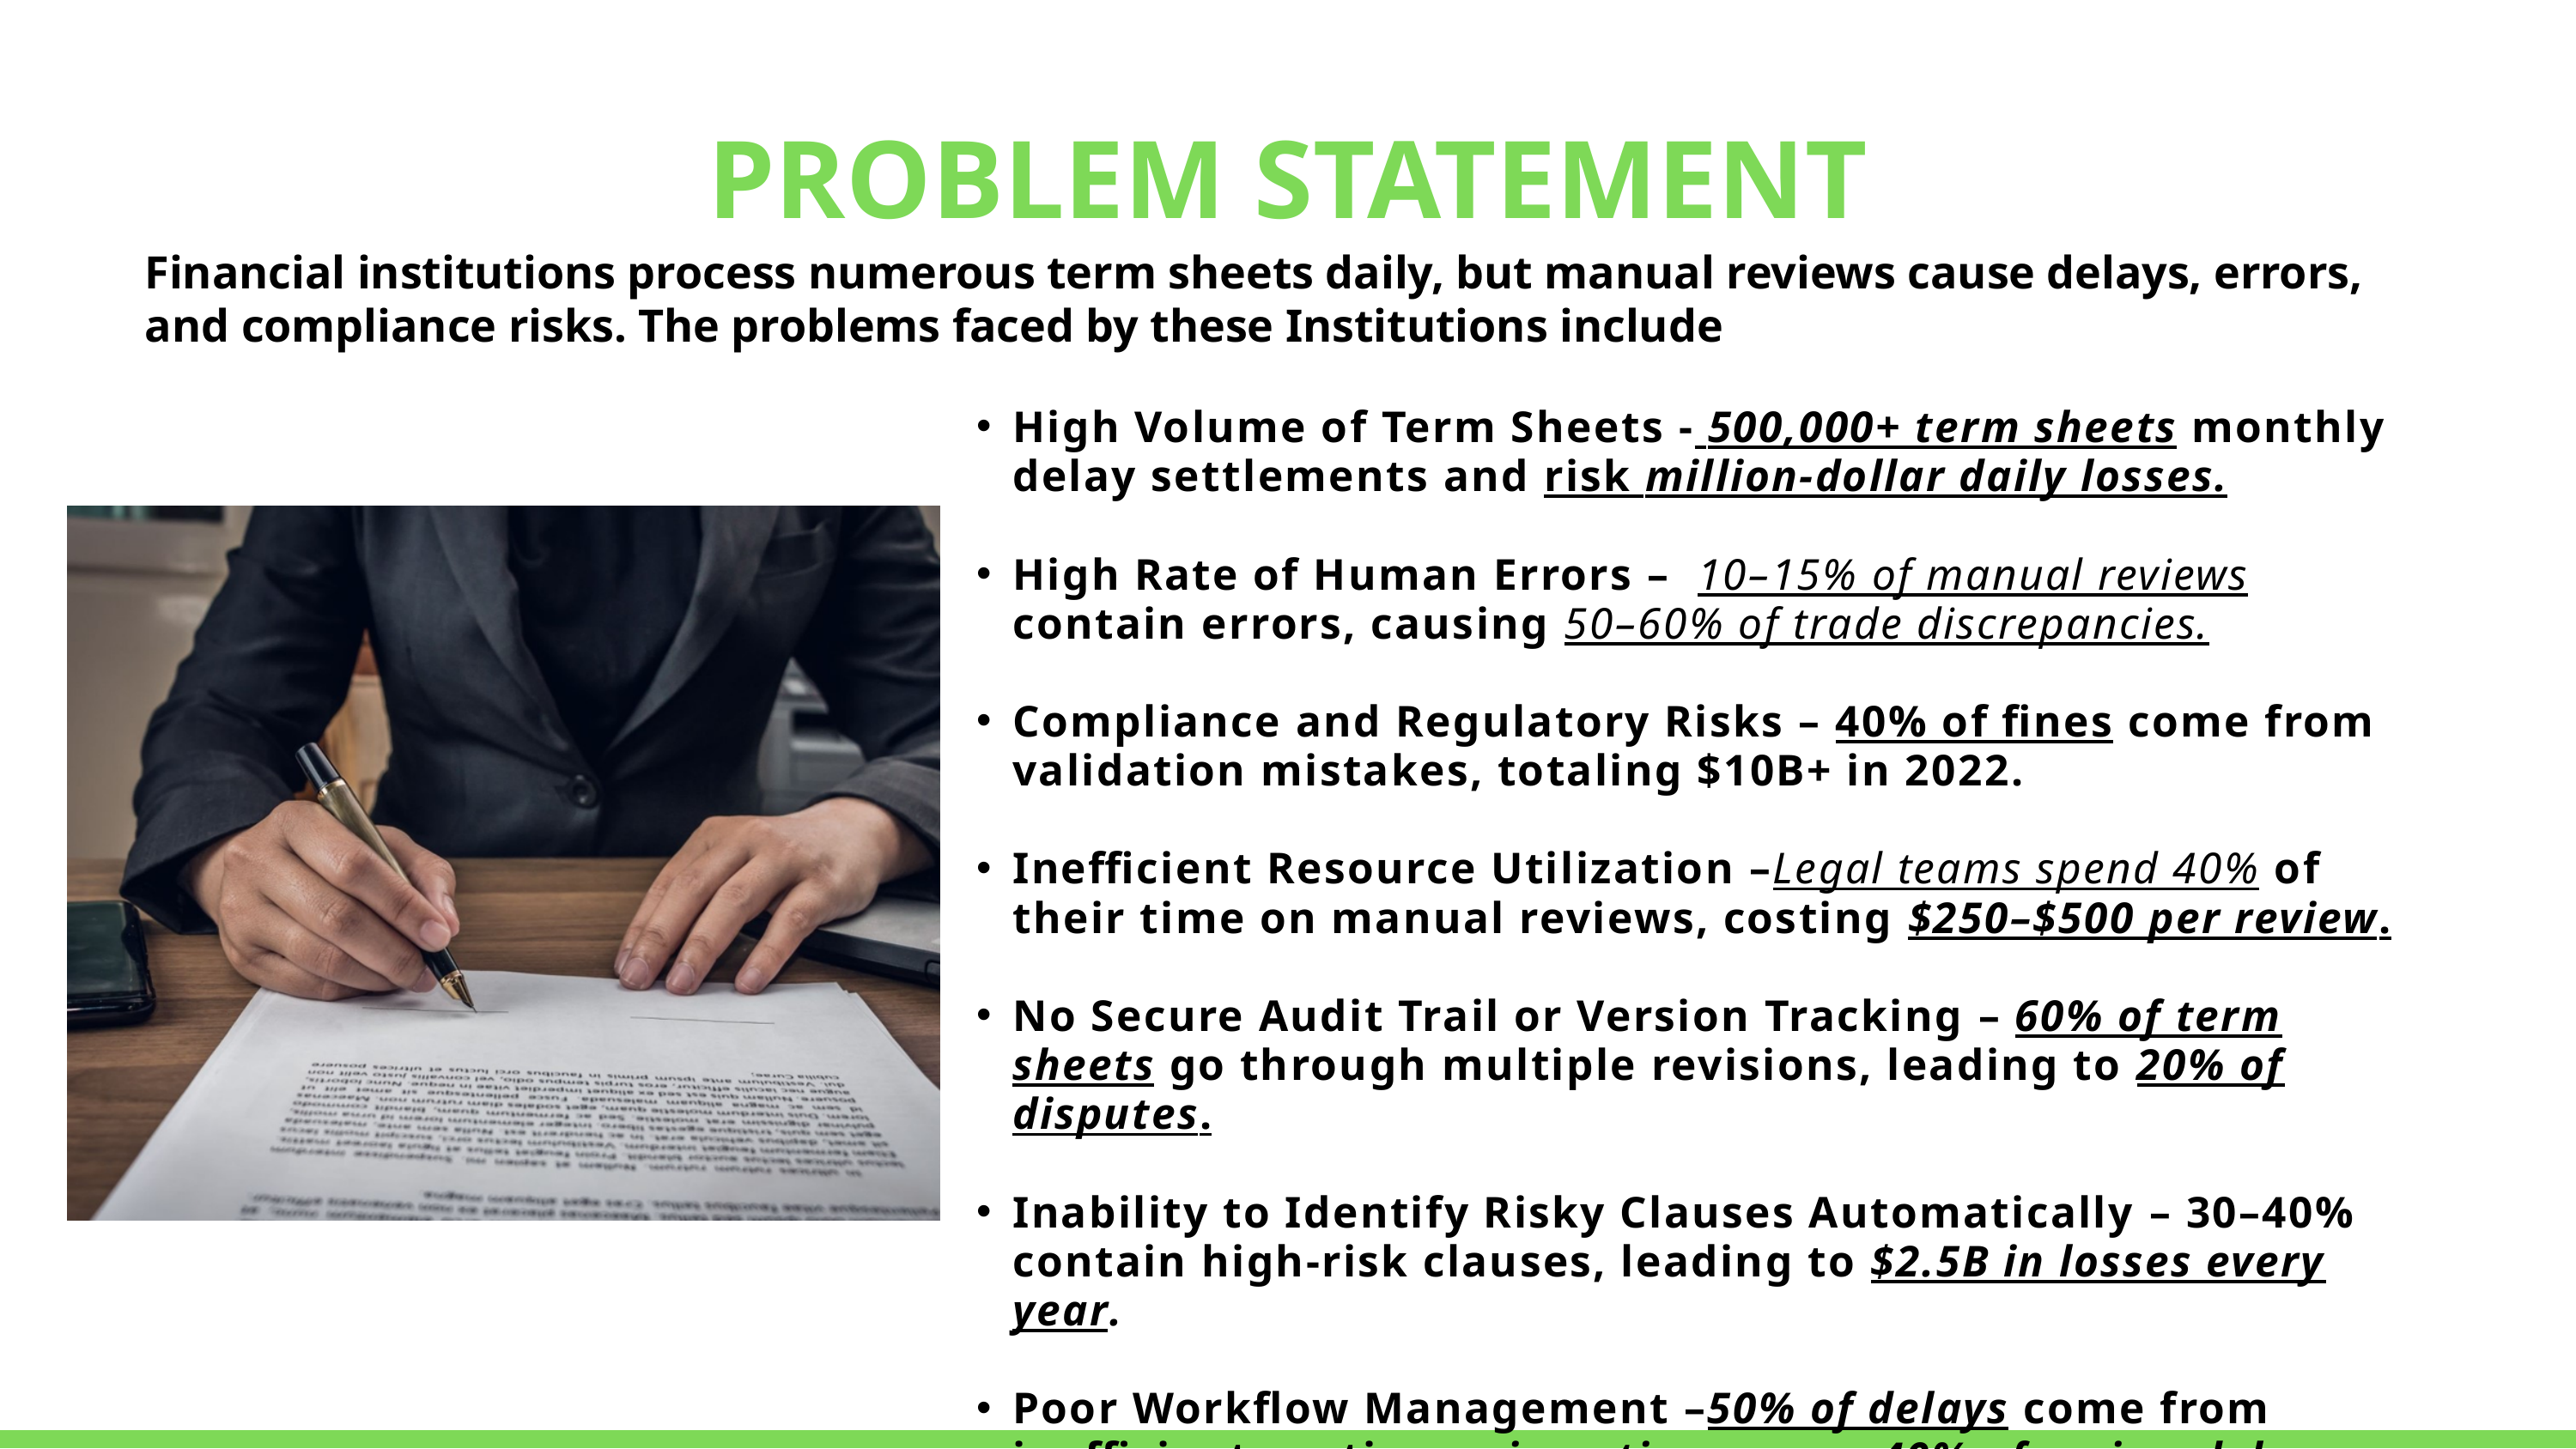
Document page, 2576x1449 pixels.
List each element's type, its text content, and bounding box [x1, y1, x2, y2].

text_box Financial institutions process numerous term sheets daily, but manual reviews cause delays, errors, and compliance risks. The problems faced by these Institutions include [144, 287, 2432, 405]
text_box High Volume of Term Sheets - 500,000+ term sheets monthly delay settlements and risk million-dollar daily losses. High Rate of Human Errors – 10–15% of manual reviews contain errors, causing 50–60% of trade discrepancies. Compliance and Regulatory Risks – 40% of fines come from validation mistakes, totaling $10B+ in 2022. Inefficient Resource Utilization –Legal teams spend 40% of their time on manual reviews, costing $250–$500 per review. No Secure Audit Trail or Version Tracking – 60% of term sheets go through multiple revisions, leading to 20% of disputes. Inability to Identify Risky Clauses Automatically – 30–40% contain high-risk clauses, leading to $2.5B in losses every year. Poor Workflow Management –50% of delays come from inefficient routing, misrouting causes 40% of review delays. [939, 402, 2432, 1428]
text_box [0, 1429, 2576, 1449]
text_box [144, 83, 2432, 281]
text_box [67, 506, 939, 1221]
